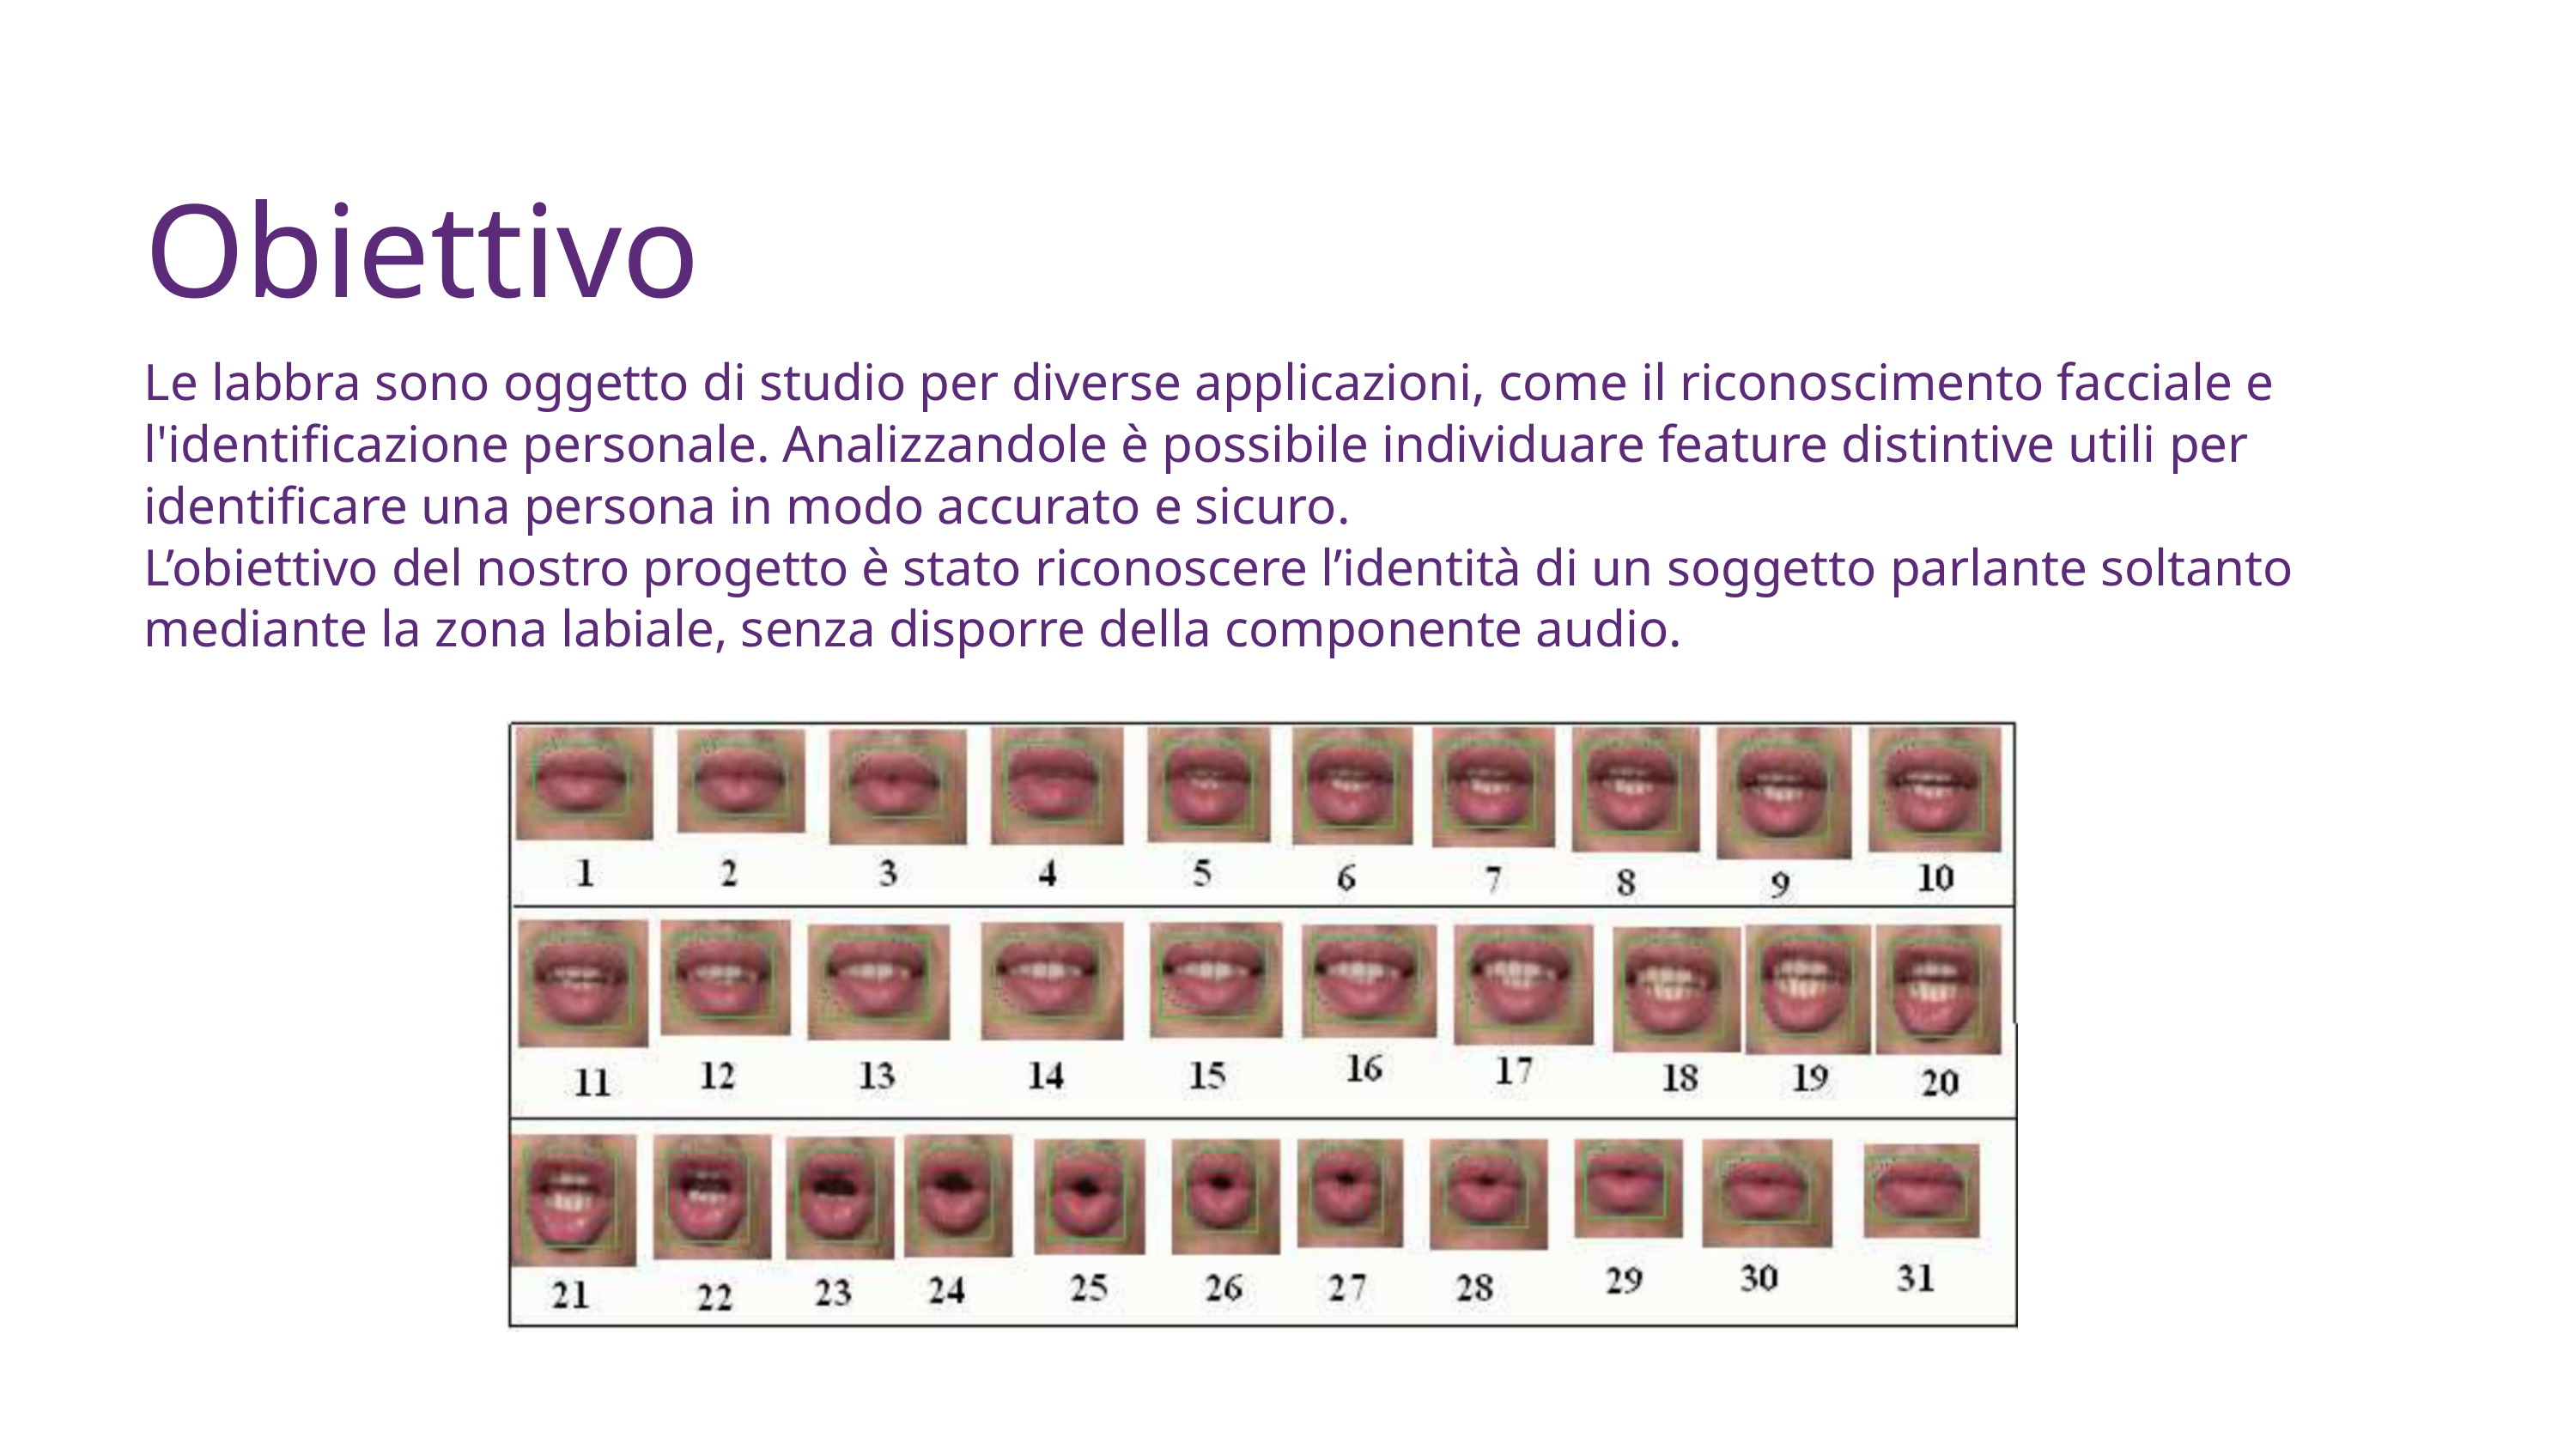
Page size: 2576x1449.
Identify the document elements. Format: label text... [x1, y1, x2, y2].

text_box [493, 781, 2018, 1332]
text_box Le labbra sono oggetto di studio per diverse applicazioni, come il riconoscimento facciale e l'identificazione personale. Analizzandole è possibile individuare feature distintive utili per identificare una persona in modo accurato e sicuro. L’obiettivo del nostro progetto è stato riconoscere l’identità di un soggetto parlante soltanto mediante la zona labiale, senza disporre della componente audio. [143, 349, 2367, 781]
text_box Obiettivo [144, 137, 1525, 324]
